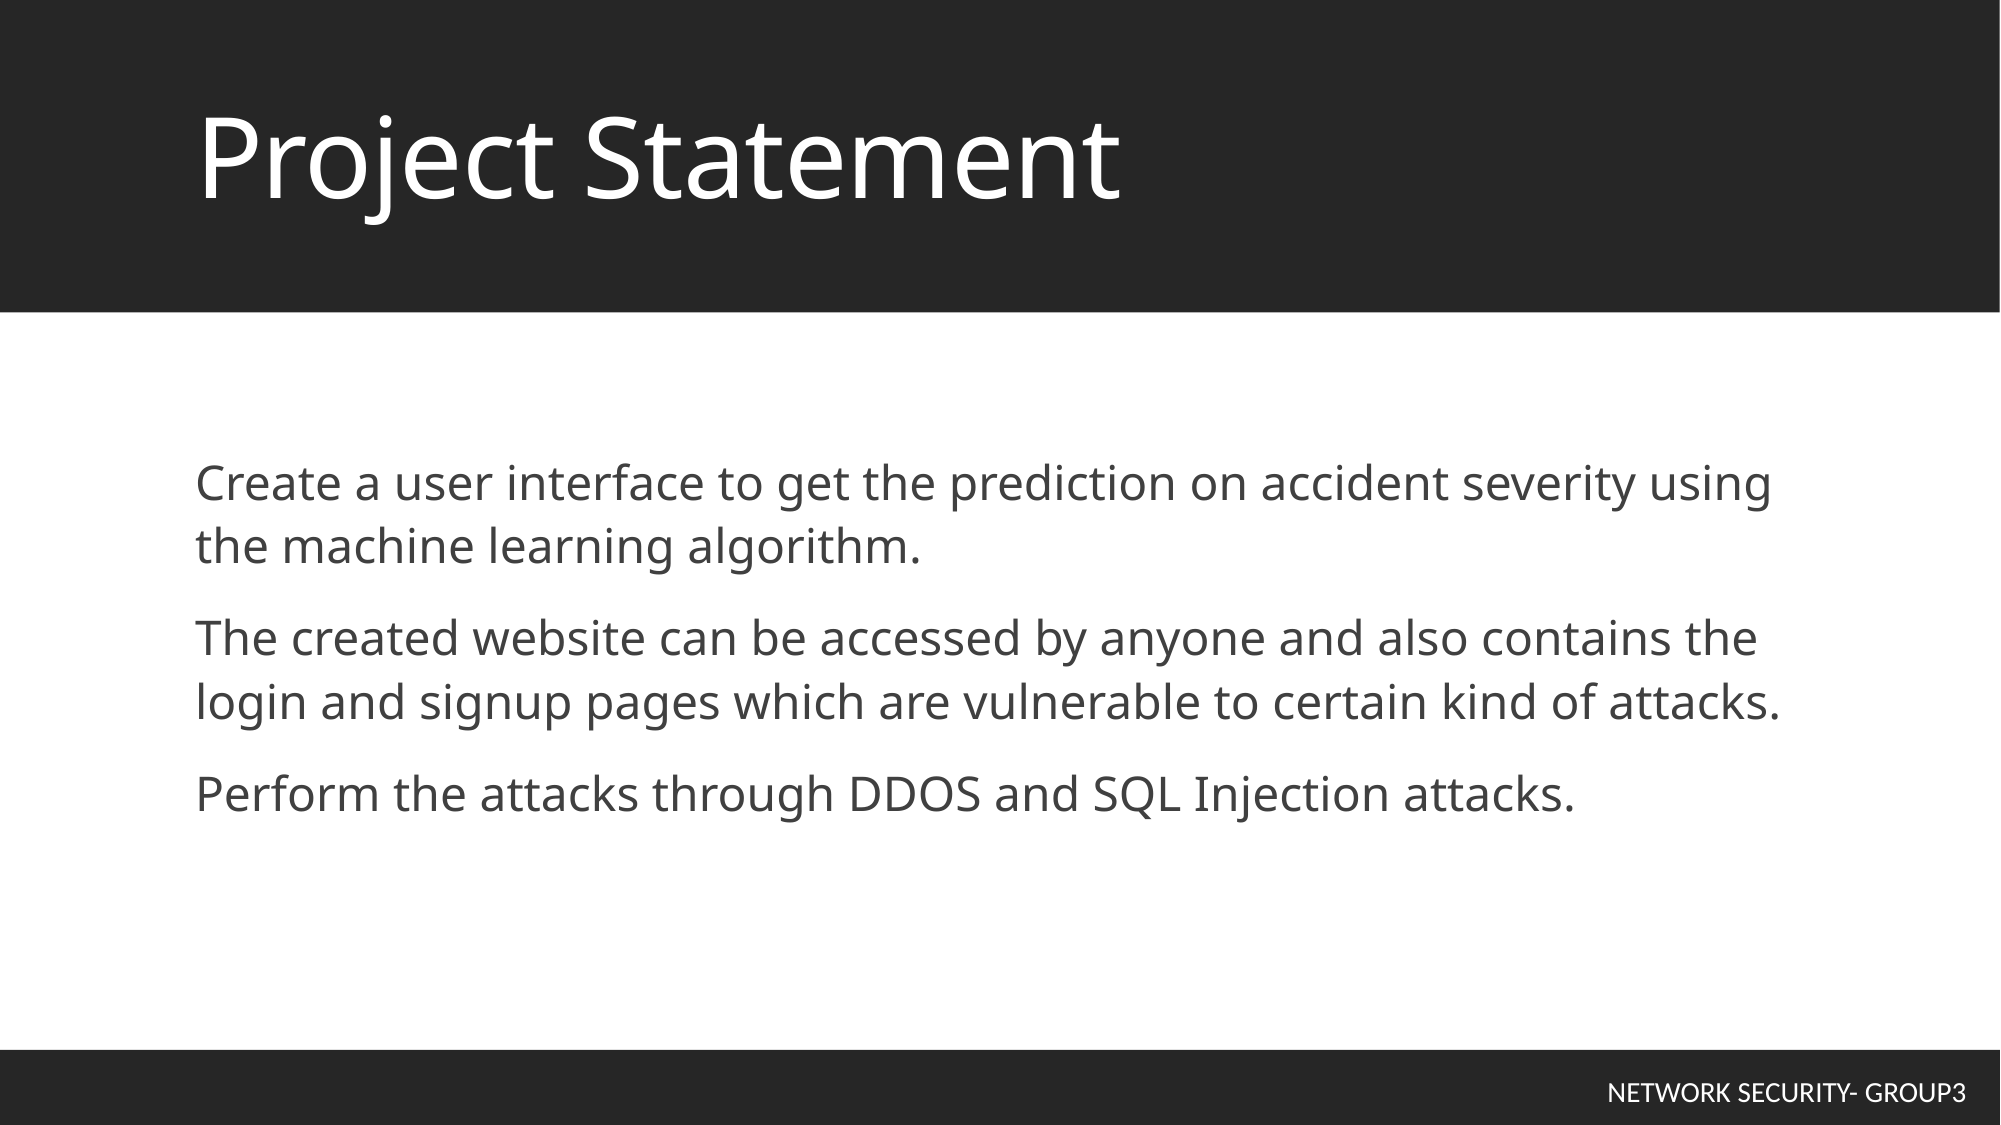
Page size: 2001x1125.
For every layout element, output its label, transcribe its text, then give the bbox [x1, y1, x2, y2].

text_box [0, 314, 2000, 1049]
text_box [0, 1049, 2000, 1125]
list Create a user interface to get the prediction on accident severity using the machine learning algorithm. The created website can be accessed by anyone and also contains the login and signup pages which are vulnerable to certain kind of attacks. Perform the attacks through DDOS and SQL Injection attacks. [179, 438, 1830, 963]
title Project Statement [180, 47, 1830, 285]
footer NETWORK SECURITY- GROUP3 [863, 1065, 1982, 1125]
text_box [0, 0, 2000, 314]
